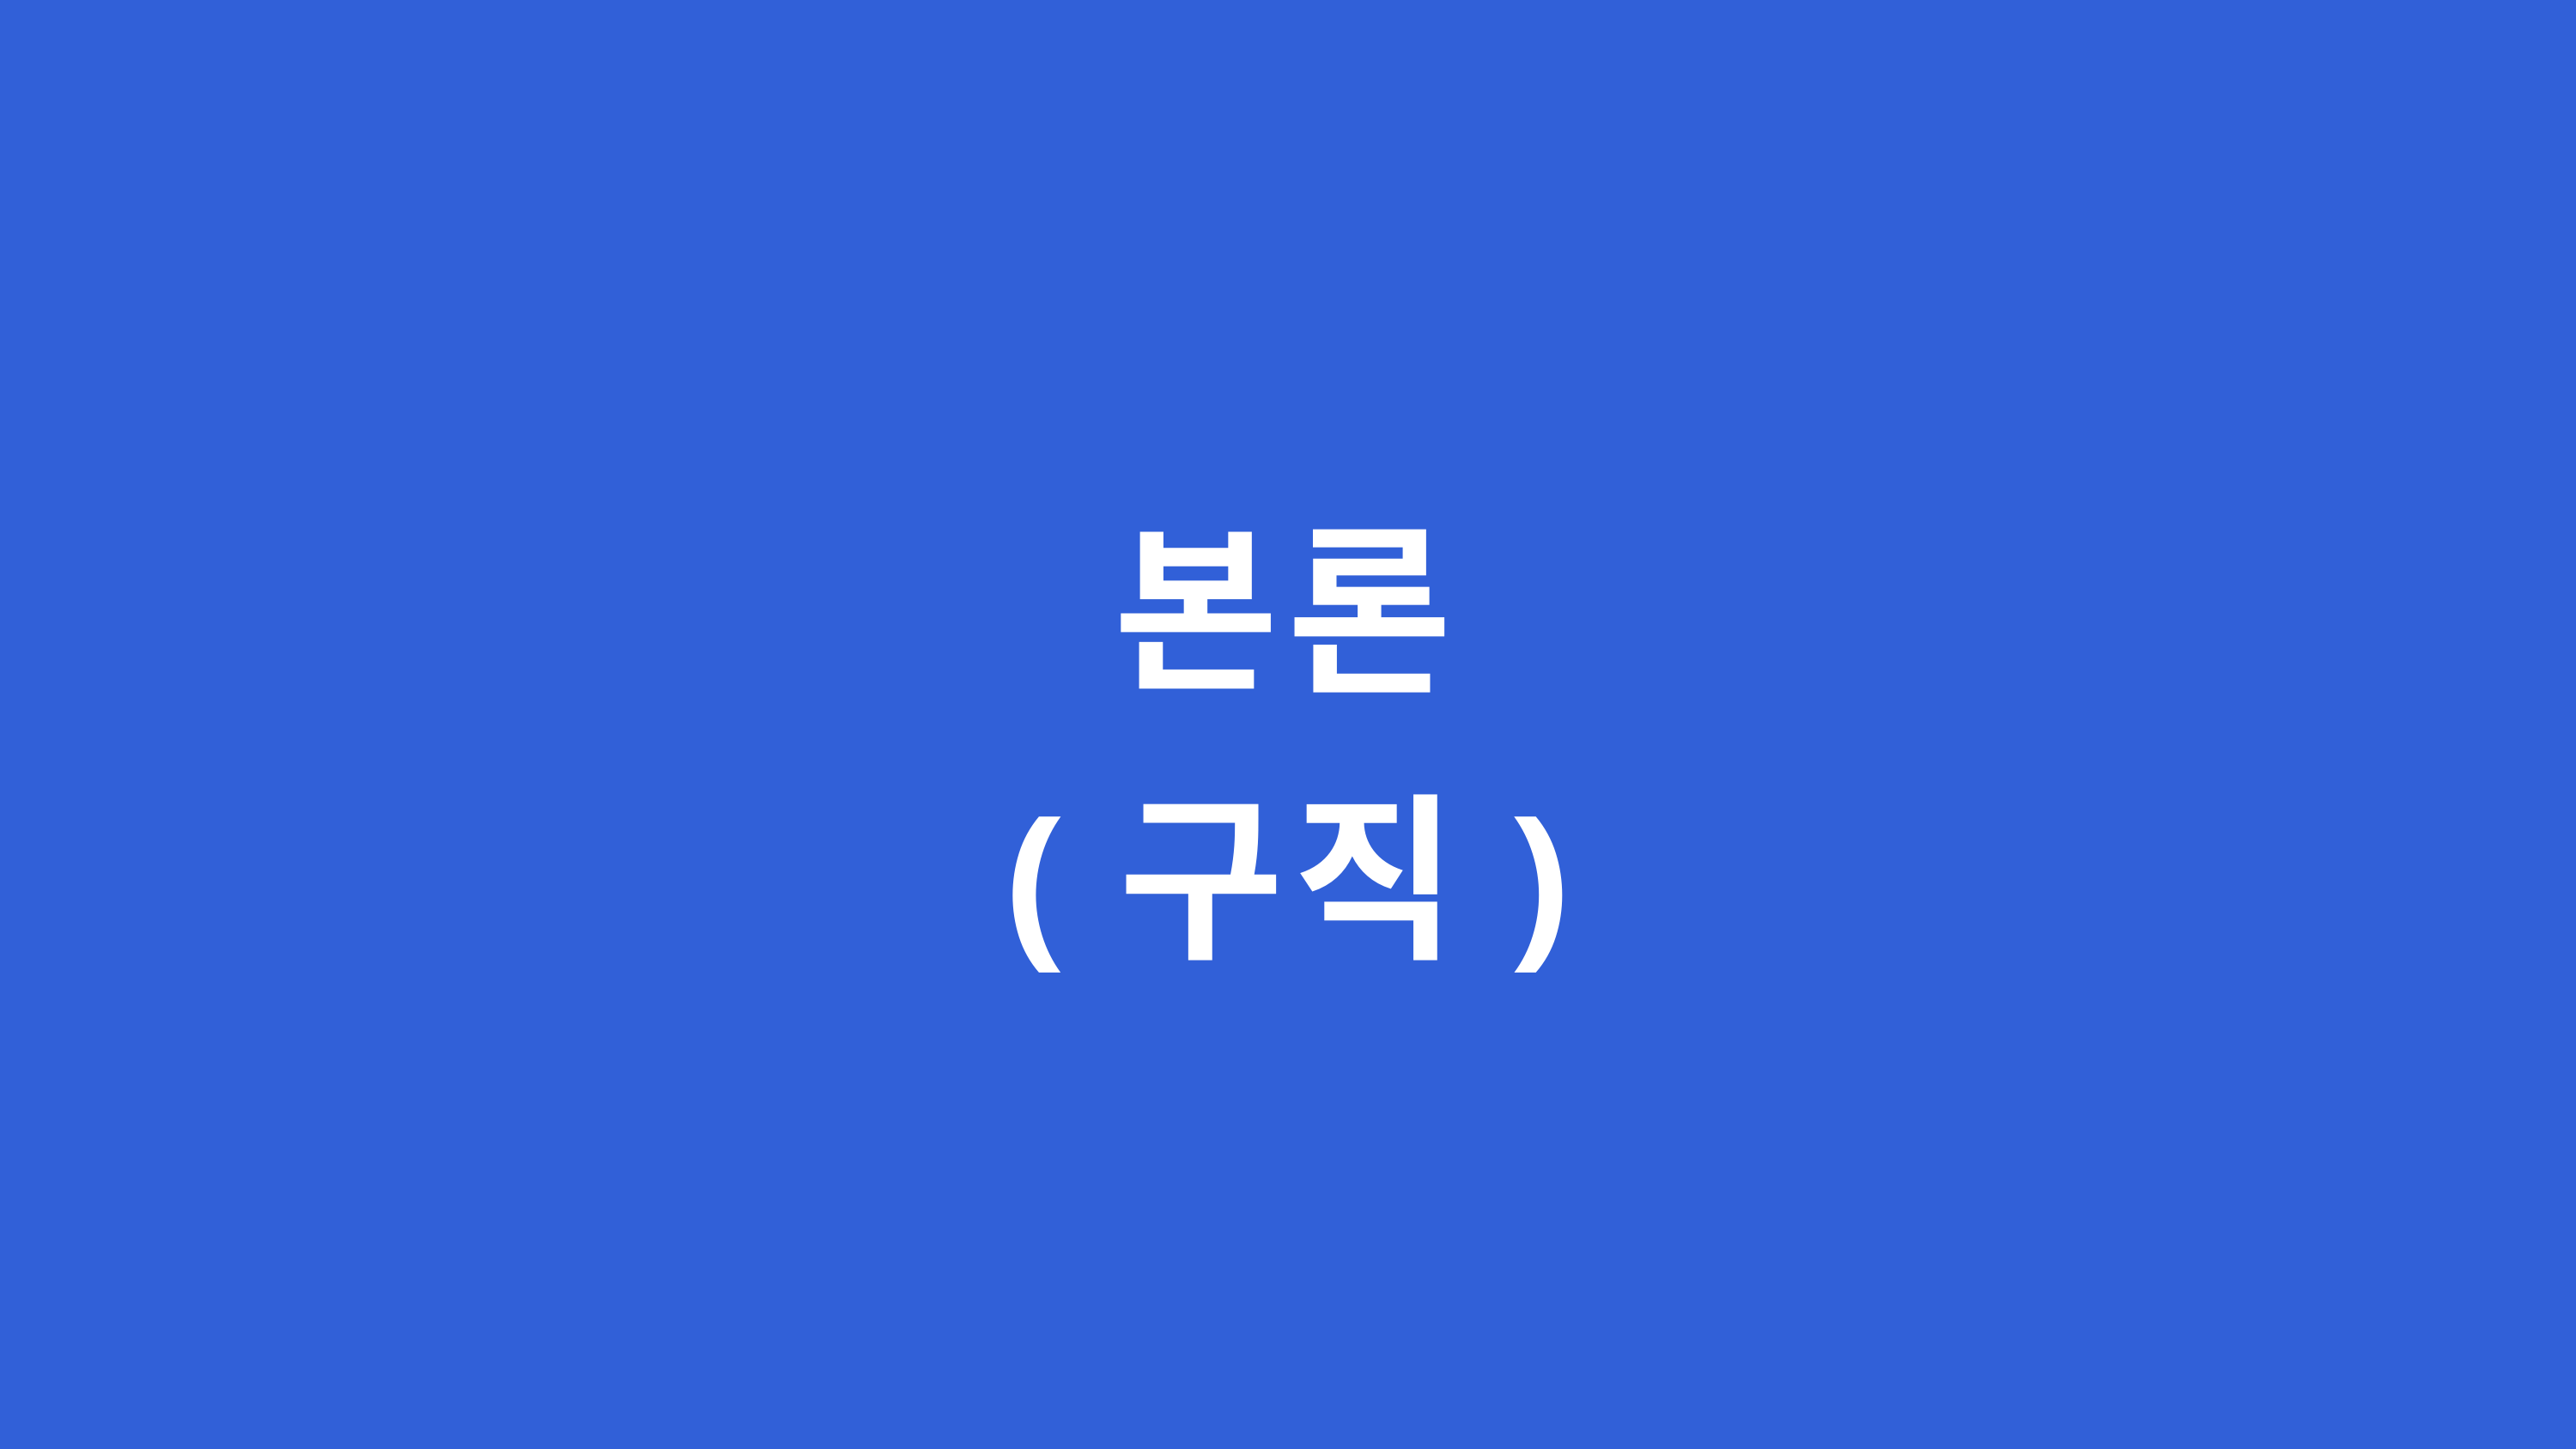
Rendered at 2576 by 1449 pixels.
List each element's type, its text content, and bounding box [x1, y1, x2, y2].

text_box 본론 (구직) [991, 444, 1585, 981]
